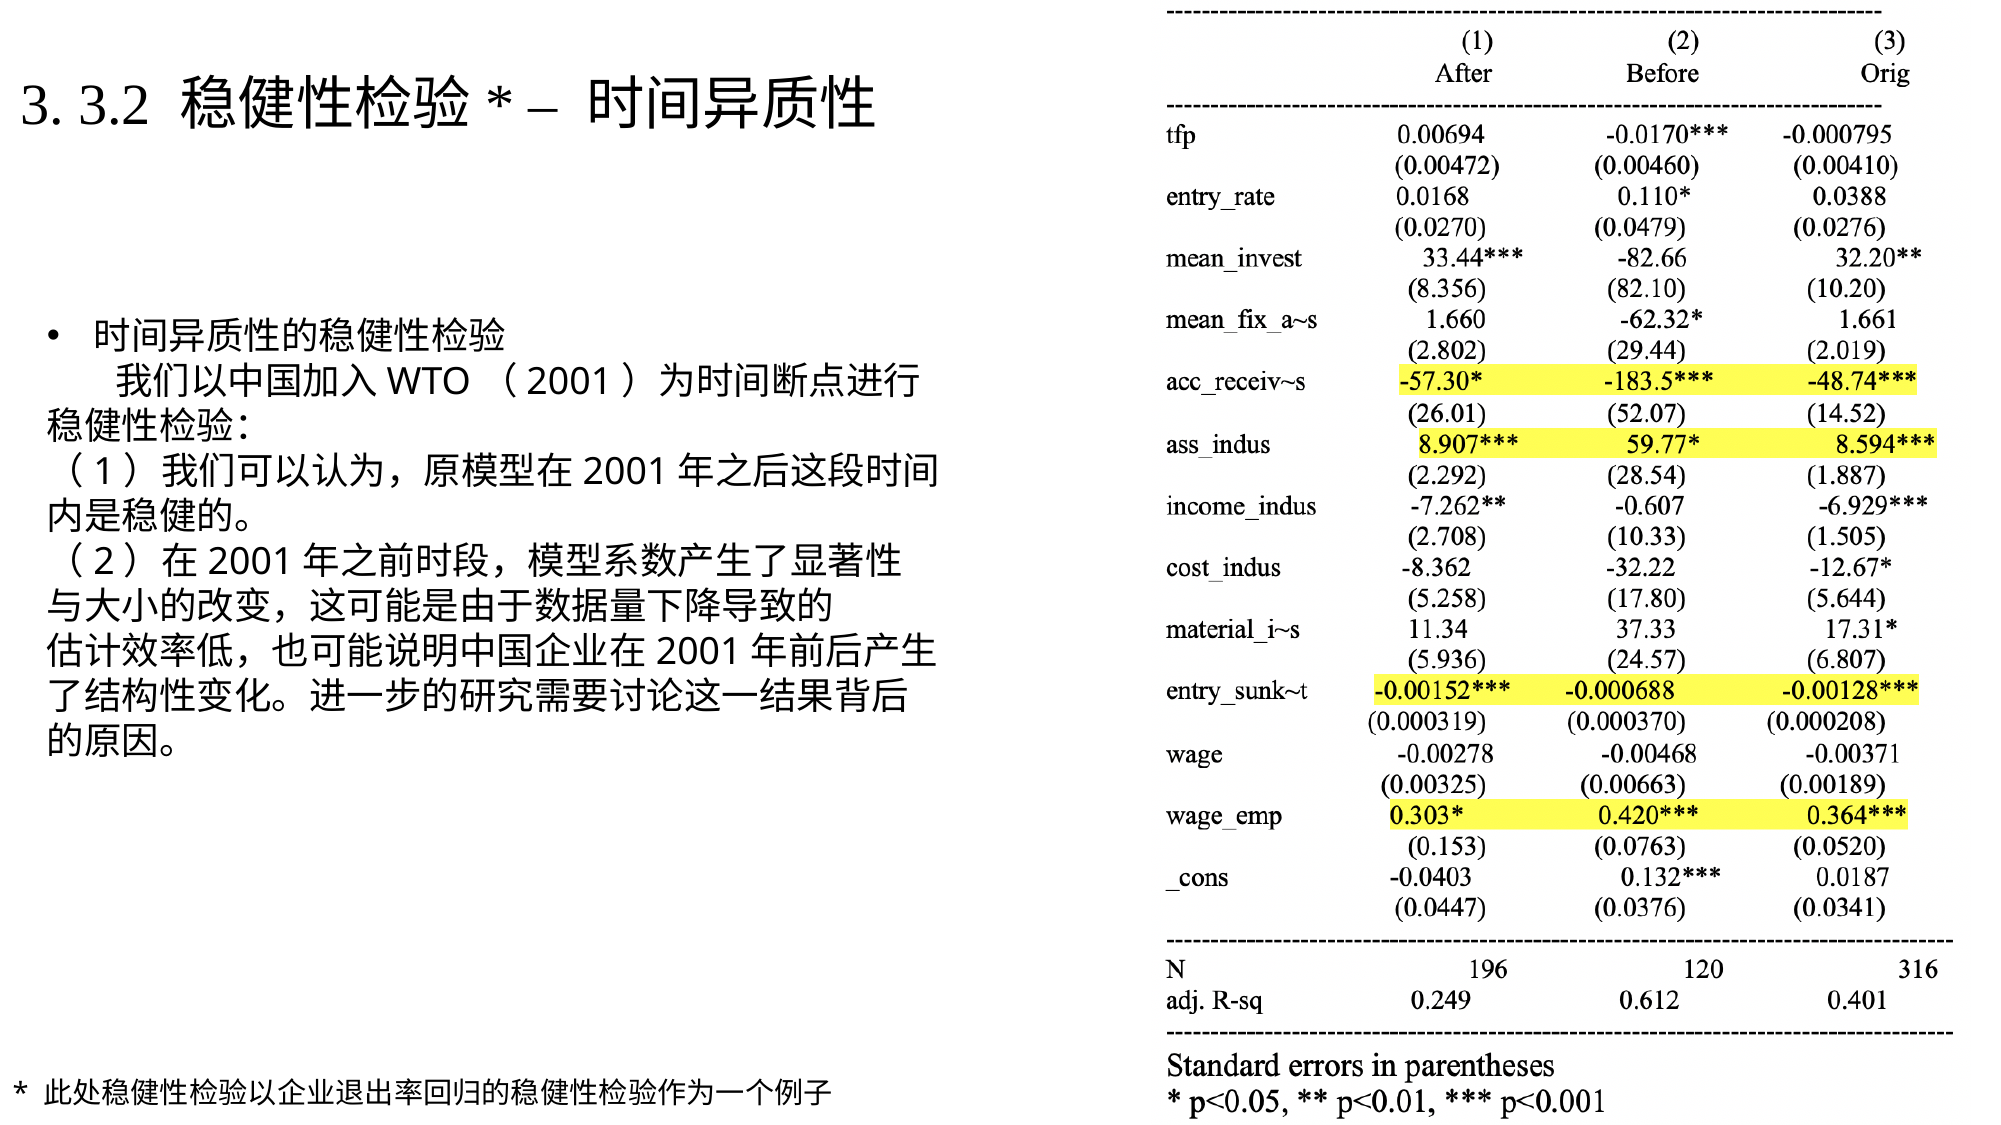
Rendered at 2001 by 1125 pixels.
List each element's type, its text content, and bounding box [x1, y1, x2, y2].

text_box 3. 3.2 稳健性检验* – 时间异质性 [5, 58, 893, 144]
text_box * 此处稳健性检验以企业退出率回归的稳健性检验作为一个例子 [0, 1066, 848, 1117]
picture [1151, 0, 1971, 1125]
text_box 时间异质性的稳健性检验 我们以中国加入WTO（2001）为时间断点进行 稳健性检验： （1）我们可以认为，原模型在2001年之后这段时间 内是稳健的。 （2）在2001年之前时段，模型系数产生了显著性 与大小的改变，这可能是由于数据量下降导致的 估计效率低，也可能说明中国企业在2001年前后产生 了结构性变化。进一步的研究需要讨论这一结果背后 的原因。 [32, 304, 955, 815]
